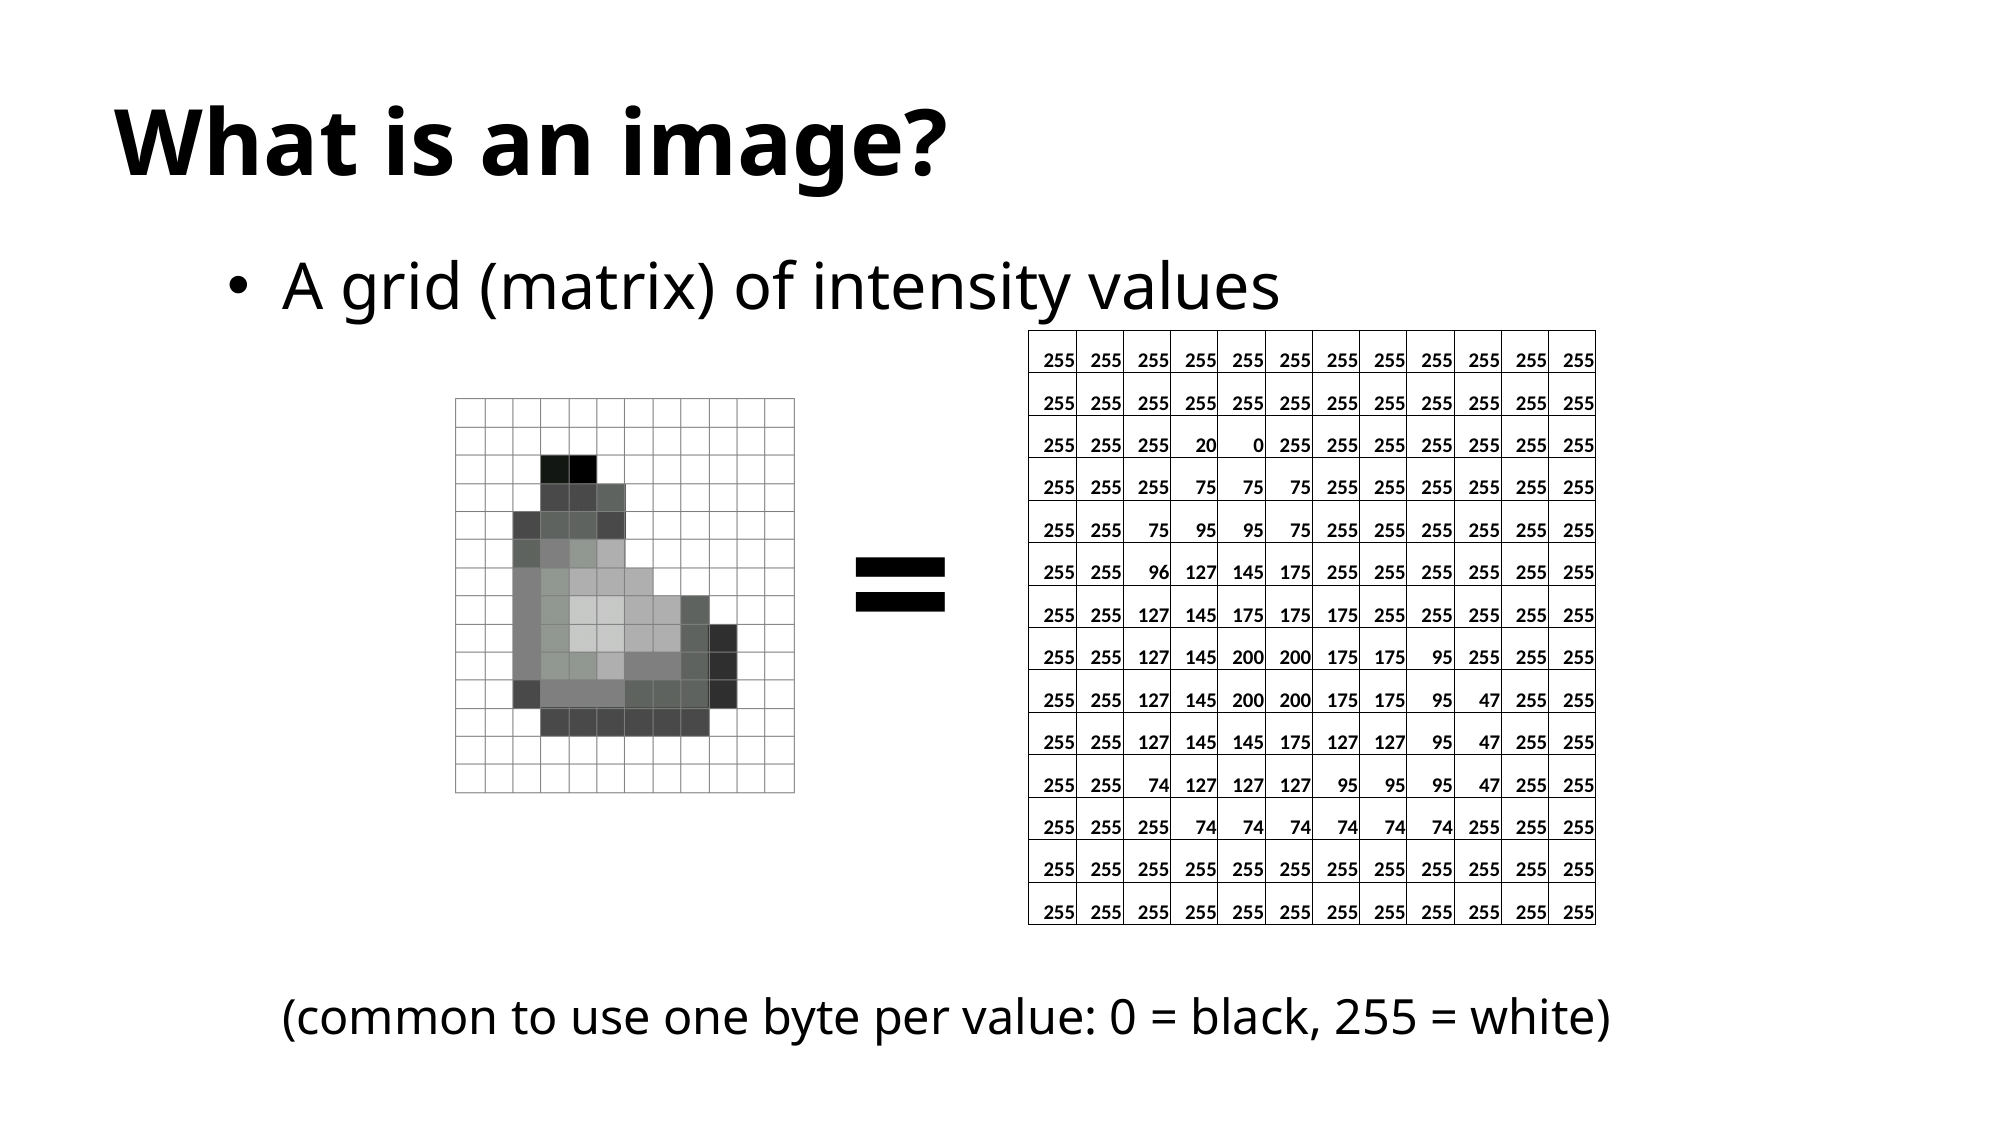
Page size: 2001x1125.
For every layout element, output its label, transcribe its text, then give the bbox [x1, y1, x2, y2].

table_cell 175 [1360, 628, 1406, 669]
table_cell 255 [1029, 628, 1076, 669]
table_cell 255 [1455, 628, 1501, 669]
table_cell 75 [1266, 501, 1312, 542]
table_cell 127 [1124, 670, 1170, 712]
table_cell 175 [1313, 628, 1359, 669]
table_cell 95 [1407, 713, 1454, 754]
table_cell 74 [1266, 798, 1312, 839]
table_cell 175 [1266, 713, 1312, 754]
table_cell 96 [1124, 543, 1170, 585]
table_cell 95 [1313, 755, 1359, 797]
table_cell 255 [1502, 755, 1548, 797]
table_cell 95 [1171, 501, 1217, 542]
table_cell 200 [1266, 670, 1312, 712]
table_cell 255 [1502, 373, 1548, 415]
table_cell 255 [1313, 501, 1359, 542]
table_cell 255 [1218, 373, 1265, 415]
table_cell 127 [1171, 755, 1217, 797]
table_cell 255 [1407, 840, 1454, 882]
table_cell 255 [1124, 883, 1170, 924]
table_cell 175 [1266, 543, 1312, 585]
table_cell 255 [1407, 373, 1454, 415]
table_cell 255 [1407, 501, 1454, 542]
table_cell 255 [1029, 670, 1076, 712]
table_cell 255 [1502, 798, 1548, 839]
table_cell 255 [1455, 458, 1501, 500]
table_cell 47 [1455, 670, 1501, 712]
table_cell 255 [1502, 628, 1548, 669]
table_cell 145 [1218, 543, 1265, 585]
table_cell 145 [1171, 628, 1217, 669]
table_header 255 [1549, 331, 1595, 372]
table_cell 127 [1124, 586, 1170, 627]
table_cell 255 [1502, 586, 1548, 627]
table_cell 255 [1077, 416, 1123, 457]
table_cell 255 [1360, 458, 1406, 500]
table_cell 255 [1502, 458, 1548, 500]
table_cell 255 [1502, 416, 1548, 457]
table_cell 255 [1455, 586, 1501, 627]
table_cell 255 [1455, 840, 1501, 882]
table_header 255 [1266, 331, 1312, 372]
table_cell 255 [1029, 883, 1076, 924]
table_cell 200 [1266, 628, 1312, 669]
table_cell 47 [1455, 755, 1501, 797]
table_cell 255 [1502, 713, 1548, 754]
table_cell 255 [1313, 458, 1359, 500]
table_cell 75 [1171, 458, 1217, 500]
table_header 255 [1124, 331, 1170, 372]
table_cell 255 [1077, 670, 1123, 712]
table_cell 20 [1171, 416, 1217, 457]
table_header 255 [1502, 331, 1548, 372]
table_cell 95 [1407, 628, 1454, 669]
table_cell 255 [1077, 798, 1123, 839]
table_cell 255 [1077, 713, 1123, 754]
table_cell 255 [1029, 798, 1076, 839]
table_cell 255 [1266, 416, 1312, 457]
table_cell 255 [1549, 798, 1595, 839]
table_cell 255 [1549, 586, 1595, 627]
table_cell 255 [1171, 373, 1217, 415]
table_cell 95 [1407, 670, 1454, 712]
table_cell 255 [1407, 416, 1454, 457]
table_cell 75 [1218, 458, 1265, 500]
table_cell 175 [1218, 586, 1265, 627]
table_header 255 [1077, 331, 1123, 372]
table_cell 255 [1077, 543, 1123, 585]
table_header 255 [1171, 331, 1217, 372]
table_cell 255 [1360, 501, 1406, 542]
table_cell 127 [1171, 543, 1217, 585]
table_cell 255 [1313, 373, 1359, 415]
table_cell 255 [1029, 501, 1076, 542]
table_cell 145 [1218, 713, 1265, 754]
table_cell 255 [1077, 755, 1123, 797]
picture [449, 395, 801, 806]
table_cell 74 [1313, 798, 1359, 839]
table_cell 74 [1360, 798, 1406, 839]
table_cell 255 [1077, 883, 1123, 924]
table_cell 74 [1218, 798, 1265, 839]
table_header 255 [1029, 331, 1076, 372]
table_cell 0 [1218, 416, 1265, 457]
table_cell 255 [1407, 586, 1454, 627]
table_cell 95 [1218, 501, 1265, 542]
table_cell 175 [1313, 586, 1359, 627]
table_cell 255 [1549, 755, 1595, 797]
table_cell 255 [1455, 883, 1501, 924]
table_cell 255 [1549, 416, 1595, 457]
table_cell 255 [1313, 840, 1359, 882]
table_cell 255 [1360, 840, 1406, 882]
table_cell 255 [1218, 883, 1265, 924]
table_cell 255 [1407, 458, 1454, 500]
table_cell 255 [1549, 458, 1595, 500]
table_cell 74 [1407, 798, 1454, 839]
table_cell 145 [1171, 670, 1217, 712]
table_cell 255 [1502, 883, 1548, 924]
table_cell 255 [1029, 416, 1076, 457]
table_cell 255 [1029, 458, 1076, 500]
table_cell 255 [1549, 543, 1595, 585]
table_cell 255 [1029, 755, 1076, 797]
table_cell 75 [1266, 458, 1312, 500]
table_cell 127 [1266, 755, 1312, 797]
table_cell 255 [1077, 501, 1123, 542]
table_cell 255 [1313, 543, 1359, 585]
table_cell 255 [1171, 840, 1217, 882]
table_cell 127 [1360, 713, 1406, 754]
table_cell 255 [1124, 373, 1170, 415]
table_cell 255 [1455, 543, 1501, 585]
table_cell 255 [1360, 416, 1406, 457]
table_cell 255 [1218, 840, 1265, 882]
table_header 255 [1407, 331, 1454, 372]
table_cell 255 [1455, 373, 1501, 415]
table_cell 255 [1549, 670, 1595, 712]
table_cell 127 [1313, 713, 1359, 754]
table_cell 255 [1077, 586, 1123, 627]
table_cell 255 [1313, 416, 1359, 457]
table_cell 255 [1549, 501, 1595, 542]
table_cell 95 [1407, 755, 1454, 797]
table_cell 95 [1360, 755, 1406, 797]
table_cell 255 [1549, 883, 1595, 924]
table_cell 255 [1266, 840, 1312, 882]
table_cell 175 [1313, 670, 1359, 712]
table_cell 255 [1549, 628, 1595, 669]
table_cell 255 [1407, 543, 1454, 585]
table_cell 255 [1029, 586, 1076, 627]
table_cell 255 [1124, 840, 1170, 882]
table_cell 255 [1549, 840, 1595, 882]
table_cell 127 [1218, 755, 1265, 797]
table_cell 47 [1455, 713, 1501, 754]
table_cell 145 [1171, 713, 1217, 754]
table_cell 175 [1360, 670, 1406, 712]
table_cell 255 [1502, 501, 1548, 542]
table_cell 255 [1124, 458, 1170, 500]
table_cell 255 [1360, 373, 1406, 415]
table_header 255 [1313, 331, 1359, 372]
table_cell 255 [1029, 373, 1076, 415]
table_cell 255 [1077, 373, 1123, 415]
table_cell 255 [1124, 798, 1170, 839]
text_box = [833, 458, 969, 694]
table_header 255 [1455, 331, 1501, 372]
table_cell 255 [1455, 501, 1501, 542]
table_cell 255 [1360, 543, 1406, 585]
table_cell 255 [1549, 373, 1595, 415]
table_cell 255 [1360, 883, 1406, 924]
table_cell 255 [1455, 798, 1501, 839]
table_cell 255 [1407, 883, 1454, 924]
table_cell 255 [1171, 883, 1217, 924]
table_cell 255 [1549, 713, 1595, 754]
table_cell 255 [1455, 416, 1501, 457]
table_header 255 [1360, 331, 1406, 372]
table_cell 127 [1124, 713, 1170, 754]
table_cell 255 [1077, 840, 1123, 882]
table_cell 200 [1218, 670, 1265, 712]
table_header 255 [1218, 331, 1265, 372]
list A grid (matrix) of intensity values (common to use one byte per value: 0 = black, 255 = white) [212, 237, 1788, 1060]
table_cell 175 [1266, 586, 1312, 627]
title What is an image? [99, 45, 1900, 233]
table_cell 74 [1124, 755, 1170, 797]
table_cell 255 [1029, 713, 1076, 754]
table_cell 255 [1313, 883, 1359, 924]
table_cell 255 [1266, 373, 1312, 415]
table_cell 200 [1218, 628, 1265, 669]
table_cell 74 [1171, 798, 1217, 839]
table_cell 255 [1360, 586, 1406, 627]
table_cell 145 [1171, 586, 1217, 627]
table_cell 255 [1077, 458, 1123, 500]
table_cell 255 [1077, 628, 1123, 669]
table_cell 255 [1266, 883, 1312, 924]
table_cell 255 [1124, 416, 1170, 457]
table_cell 255 [1029, 543, 1076, 585]
table_cell 255 [1502, 670, 1548, 712]
table_cell 255 [1029, 840, 1076, 882]
table_cell 75 [1124, 501, 1170, 542]
table_cell 255 [1502, 543, 1548, 585]
table_cell 255 [1502, 840, 1548, 882]
table_cell 127 [1124, 628, 1170, 669]
